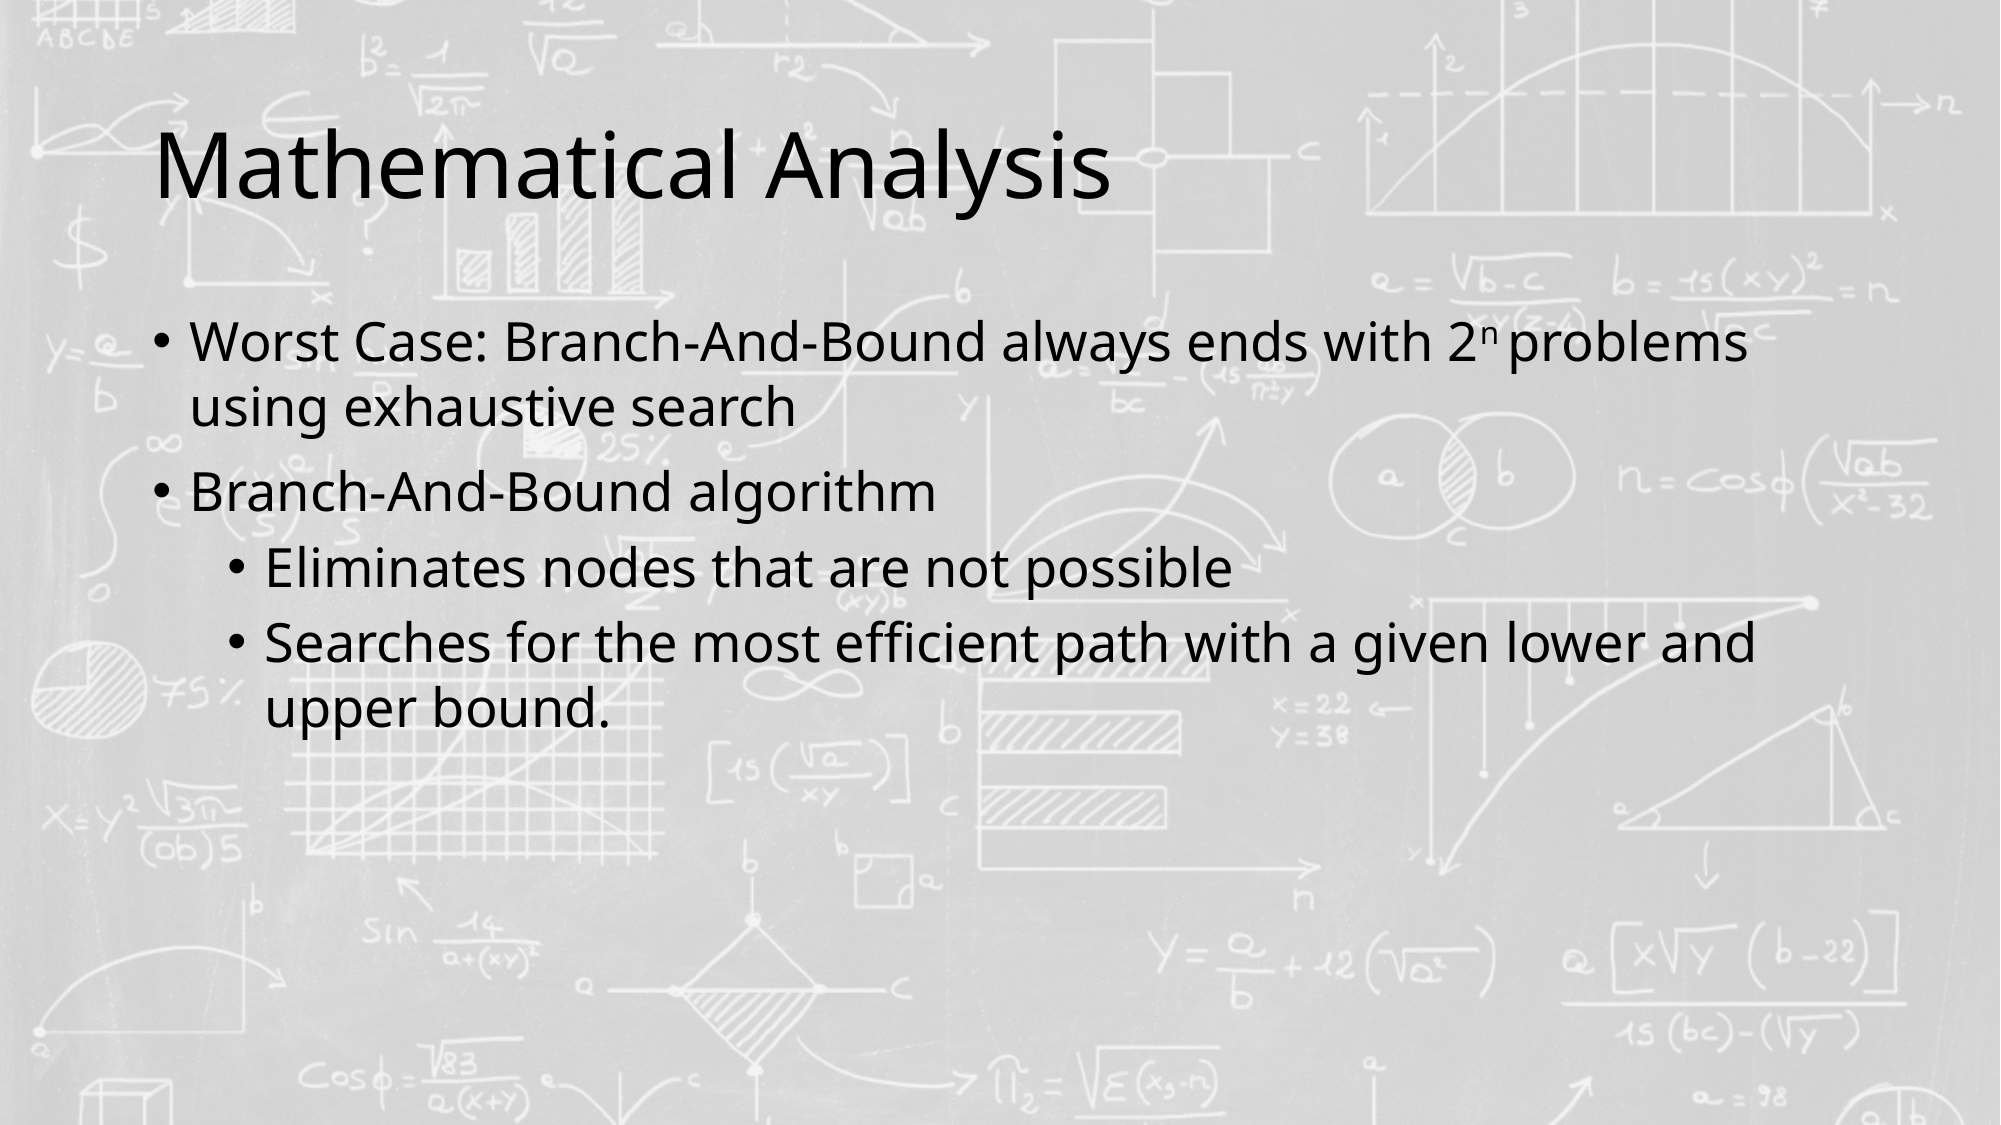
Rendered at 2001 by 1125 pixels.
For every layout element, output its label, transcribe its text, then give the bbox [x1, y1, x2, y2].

title Mathematical Analysis [137, 59, 1863, 278]
list Worst Case: Branch-And-Bound always ends with 2n problems using exhaustive search Branch-And-Bound algorithm Eliminates nodes that are not possible Searches for the most efficient path with a given lower and upper bound. [137, 299, 1863, 1014]
